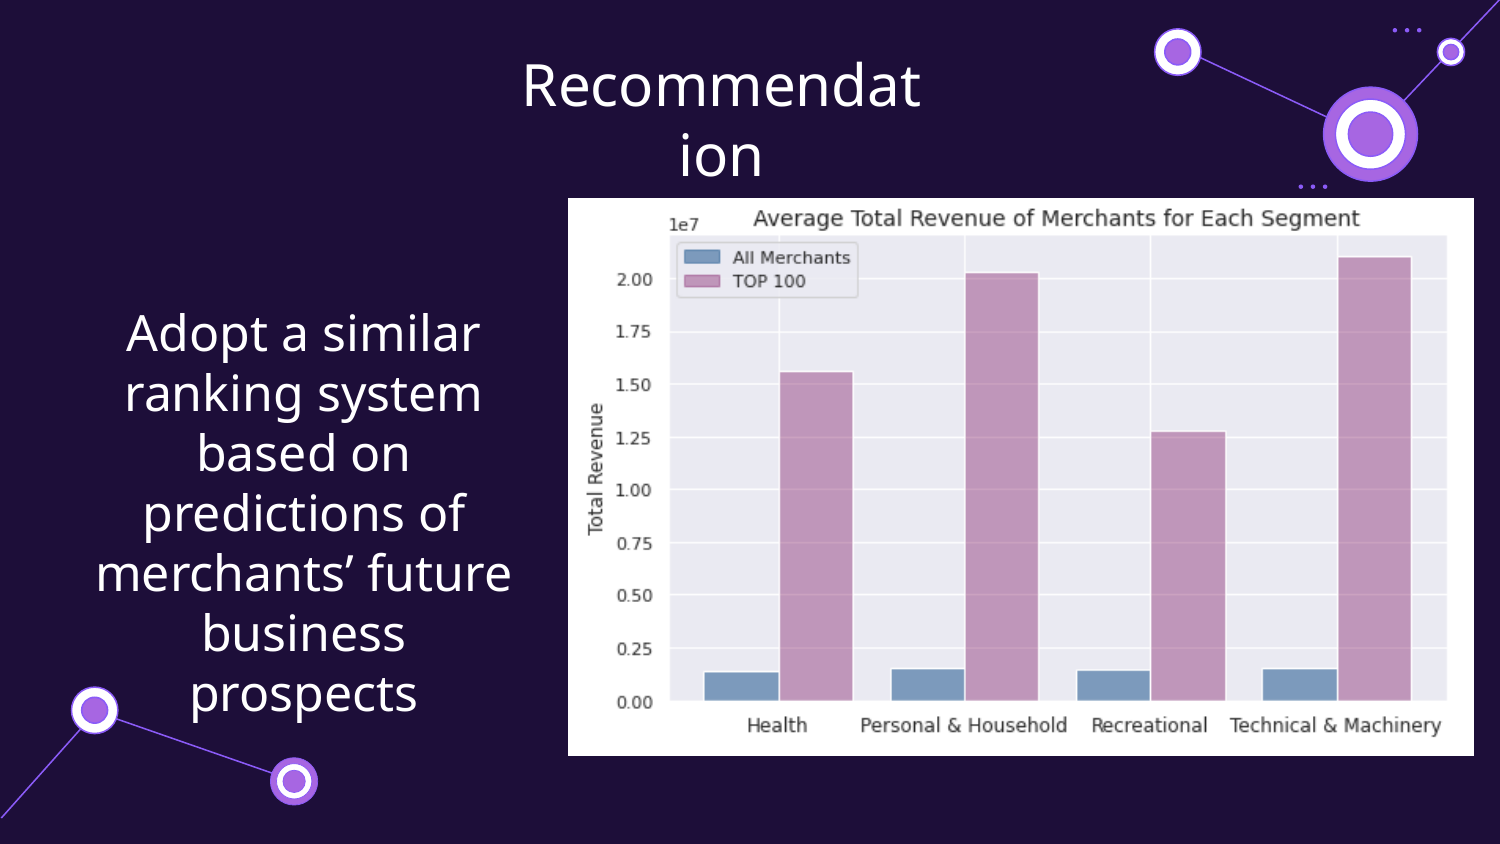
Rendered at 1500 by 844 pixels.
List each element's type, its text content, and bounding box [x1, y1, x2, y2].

text_box Recommendation [499, 33, 944, 130]
text_box Adopt a similar ranking system based on predictions of merchants’ future business prospects [77, 293, 532, 729]
picture [568, 197, 1474, 757]
